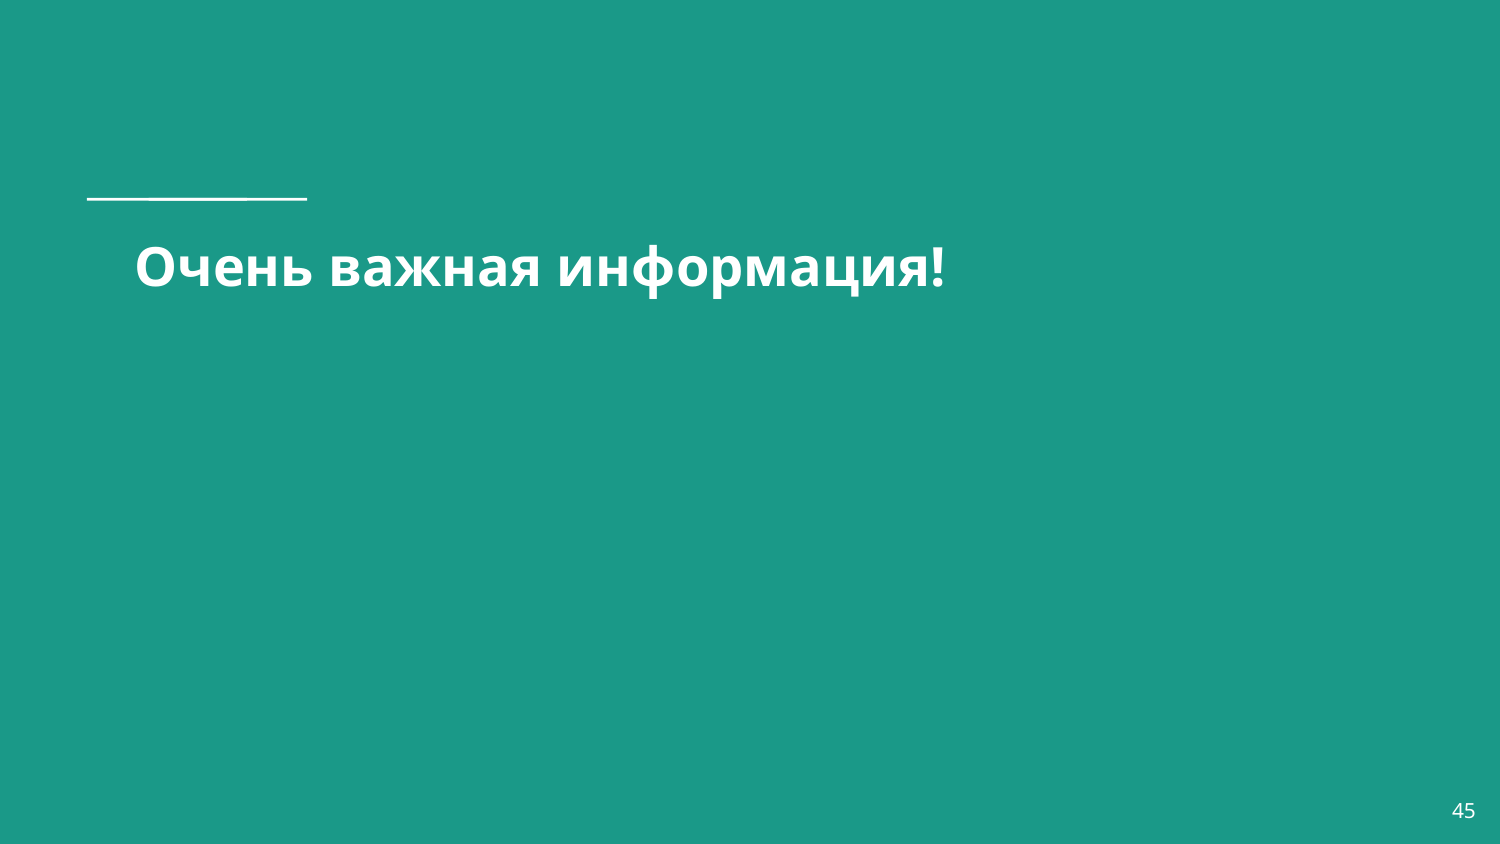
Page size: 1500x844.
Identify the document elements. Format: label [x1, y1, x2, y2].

title [119, 216, 1381, 466]
slide_number [1400, 779, 1491, 844]
